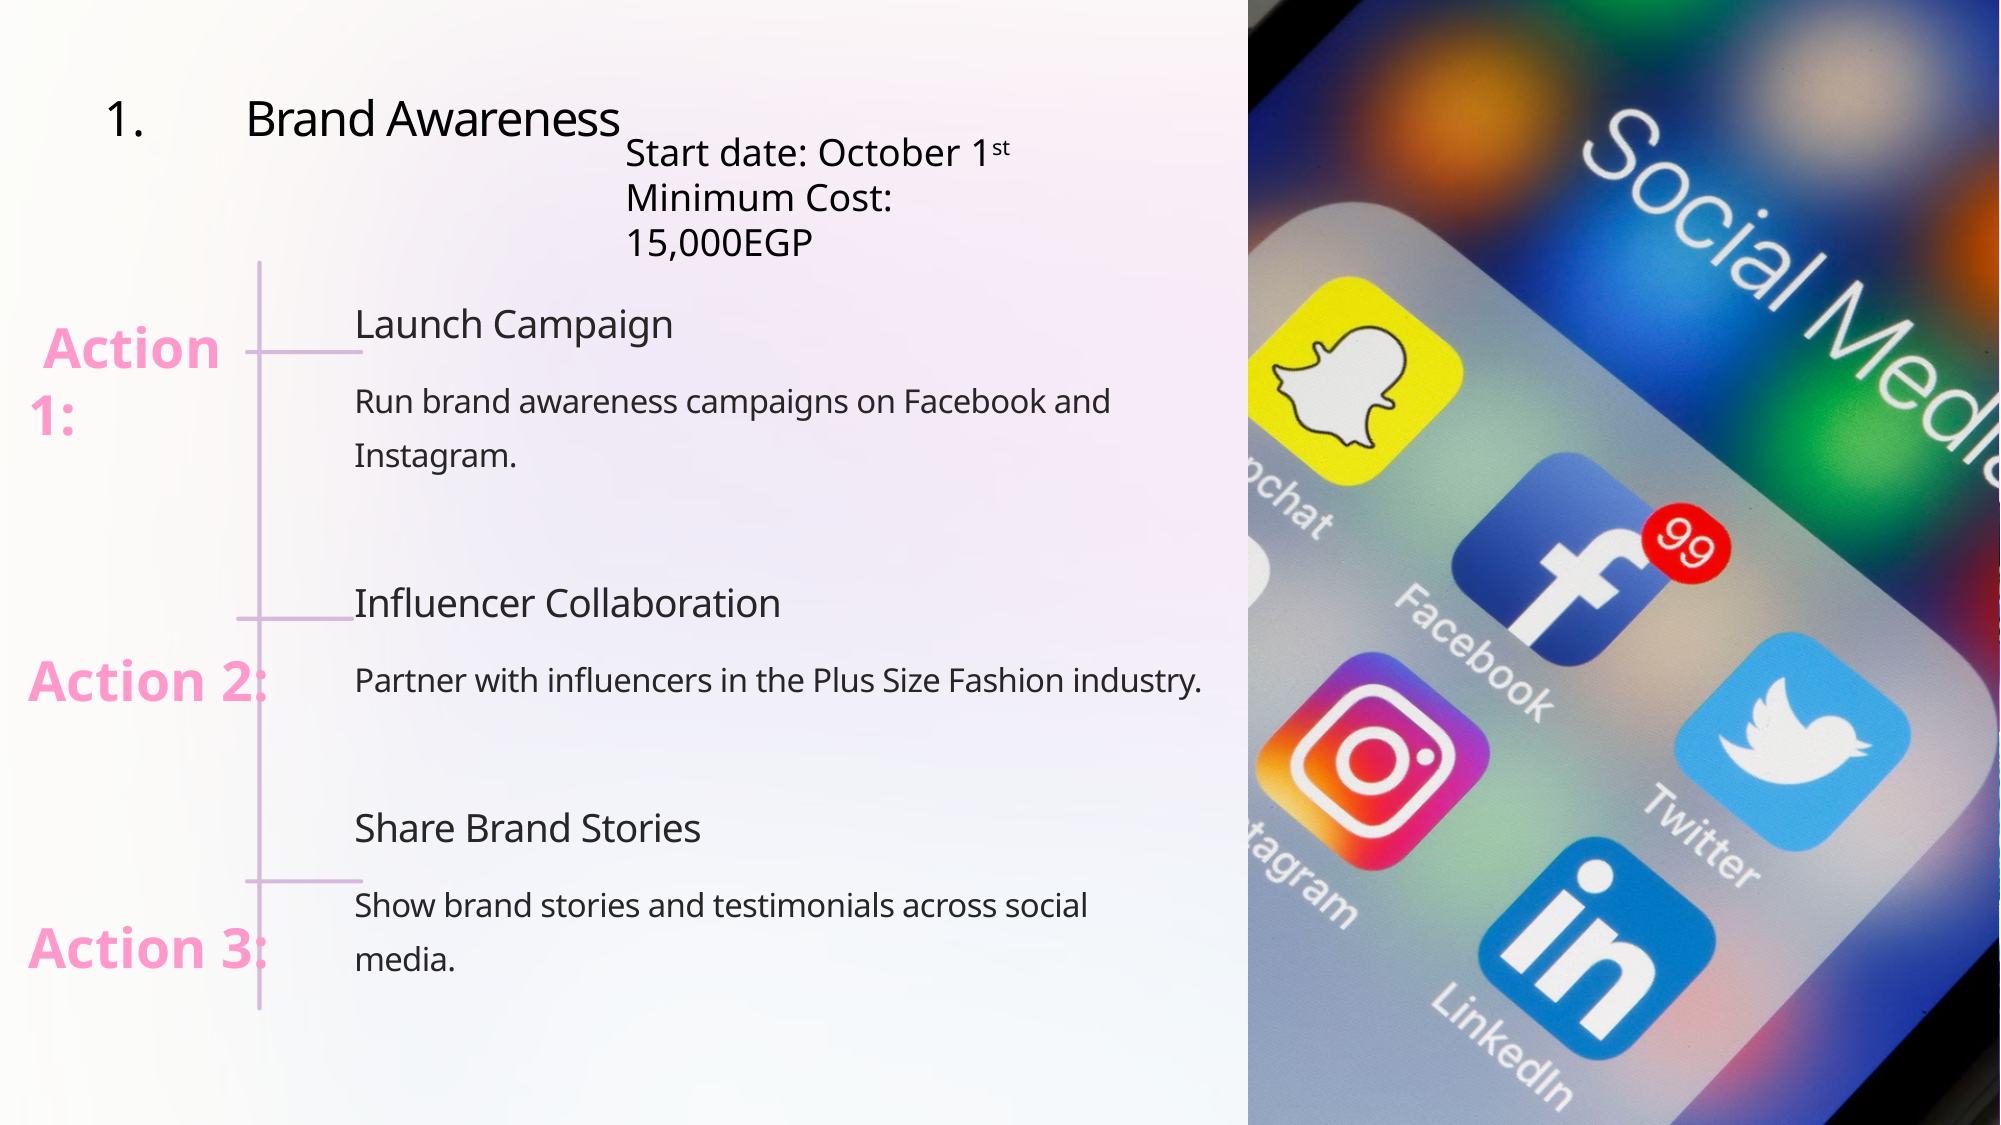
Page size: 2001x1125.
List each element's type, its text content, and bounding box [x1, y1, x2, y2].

text_box Start date: October 1st Minimum Cost: 15,000EGP [610, 121, 1102, 272]
text_box [288, 616, 354, 621]
text_box Influencer Collaboration [354, 575, 783, 626]
text_box Share Brand Stories [354, 800, 752, 851]
text_box Action 1: Action 2: Action 3: [13, 305, 288, 987]
text_box Run brand awareness campaigns on Facebook and Instagram. [354, 366, 1132, 475]
text_box Show brand stories and testimonials across social media. [354, 870, 1132, 979]
text_box Launch Campaign [354, 296, 752, 347]
text_box [257, 987, 262, 1011]
text_box [288, 879, 354, 884]
text_box [257, 260, 262, 305]
text_box Partner with influencers in the Plus Size Fashion industry. [354, 645, 1132, 700]
text_box [288, 350, 364, 355]
text_box Brand Awareness [104, 47, 899, 147]
picture [1248, 0, 2000, 1125]
